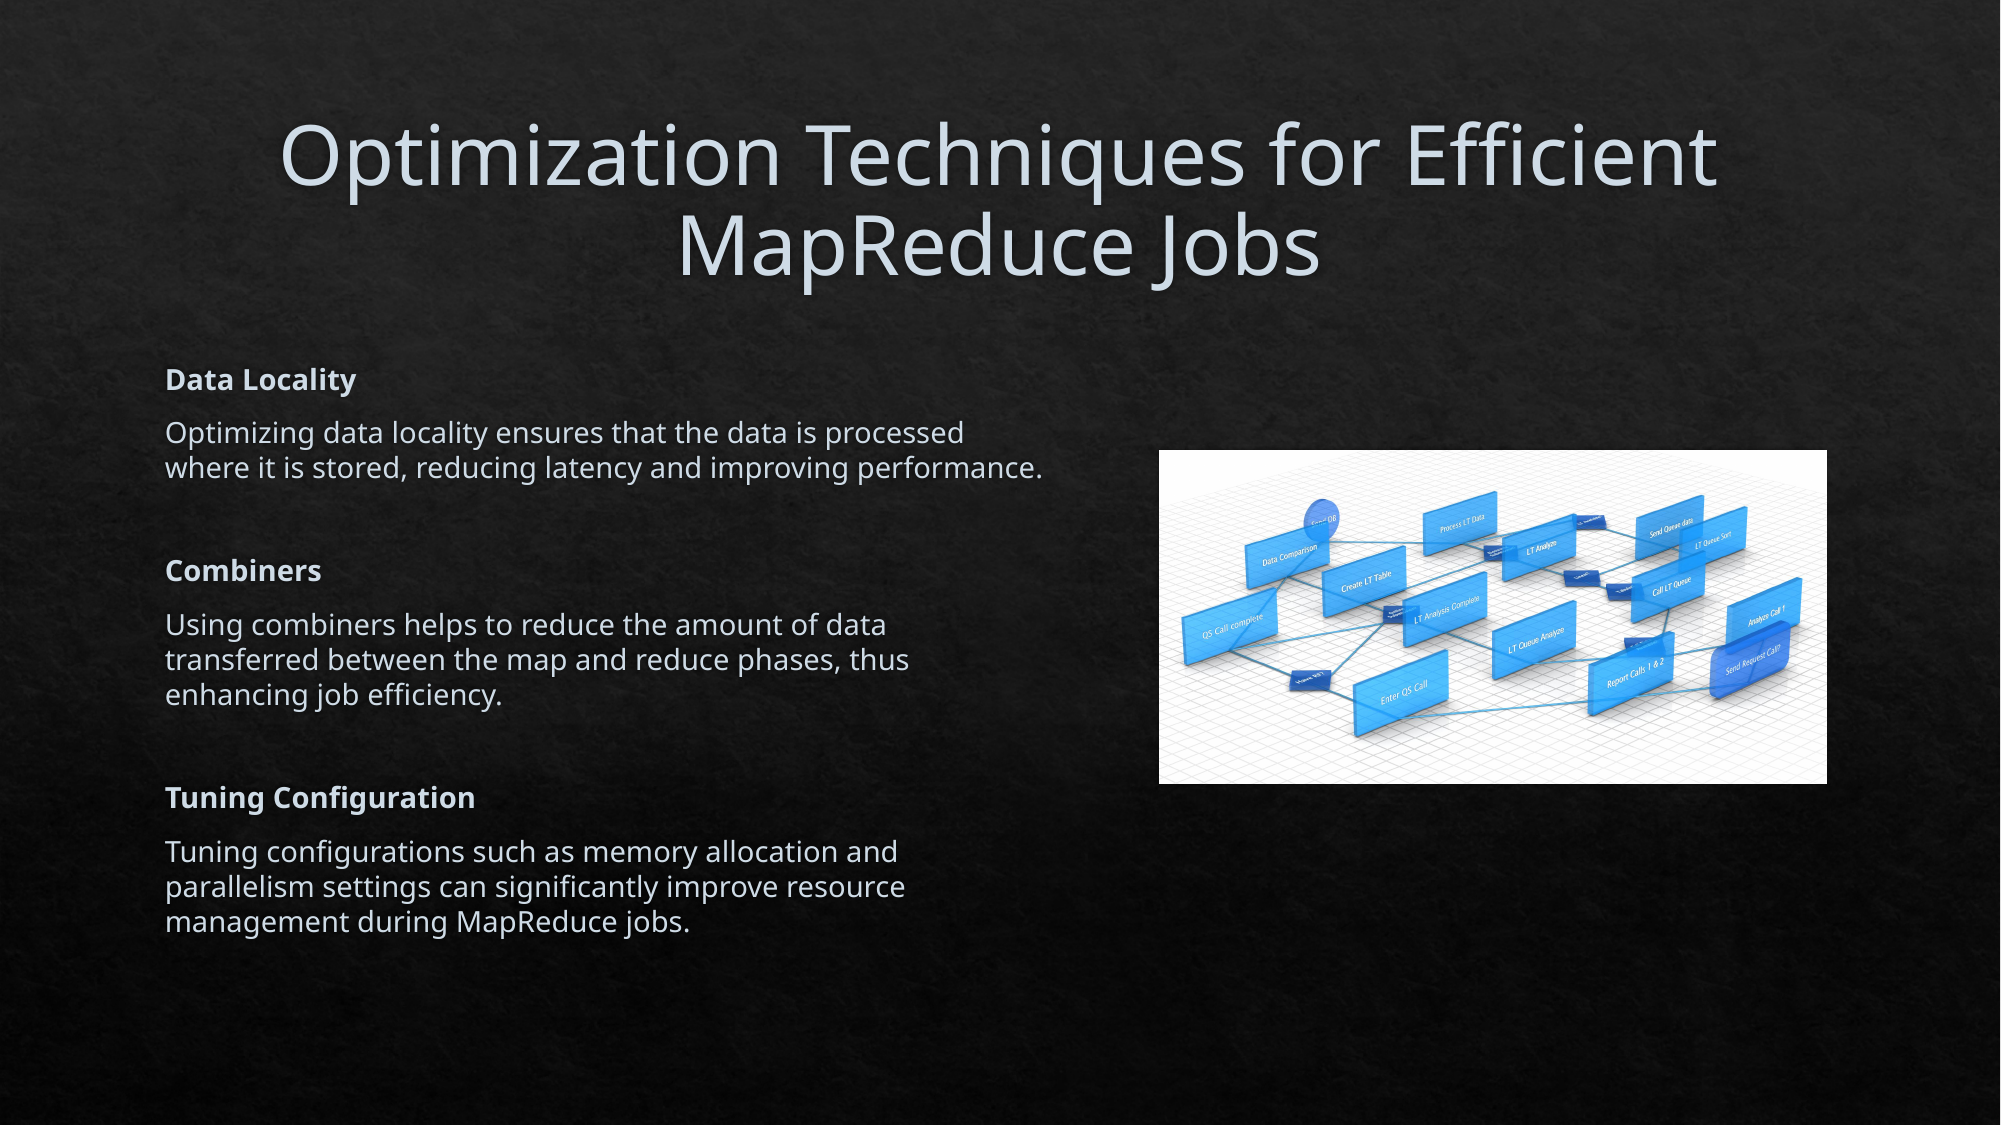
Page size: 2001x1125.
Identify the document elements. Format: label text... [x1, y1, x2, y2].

title Optimization Techniques for Efficient MapReduce Jobs [149, 99, 1849, 307]
text_box [0, 0, 2000, 1125]
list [1158, 450, 1827, 784]
list Data Locality Optimizing data locality ensures that the data is processed where it is stored, reducing latency and improving performance. Combiners Using combiners helps to reduce the amount of data transferred between the map and reduce phases, thus enhancing job efficiency. Tuning Configuration Tuning configurations such as memory allocation and parallelism settings can significantly improve resource management during MapReduce jobs. [149, 349, 1060, 950]
